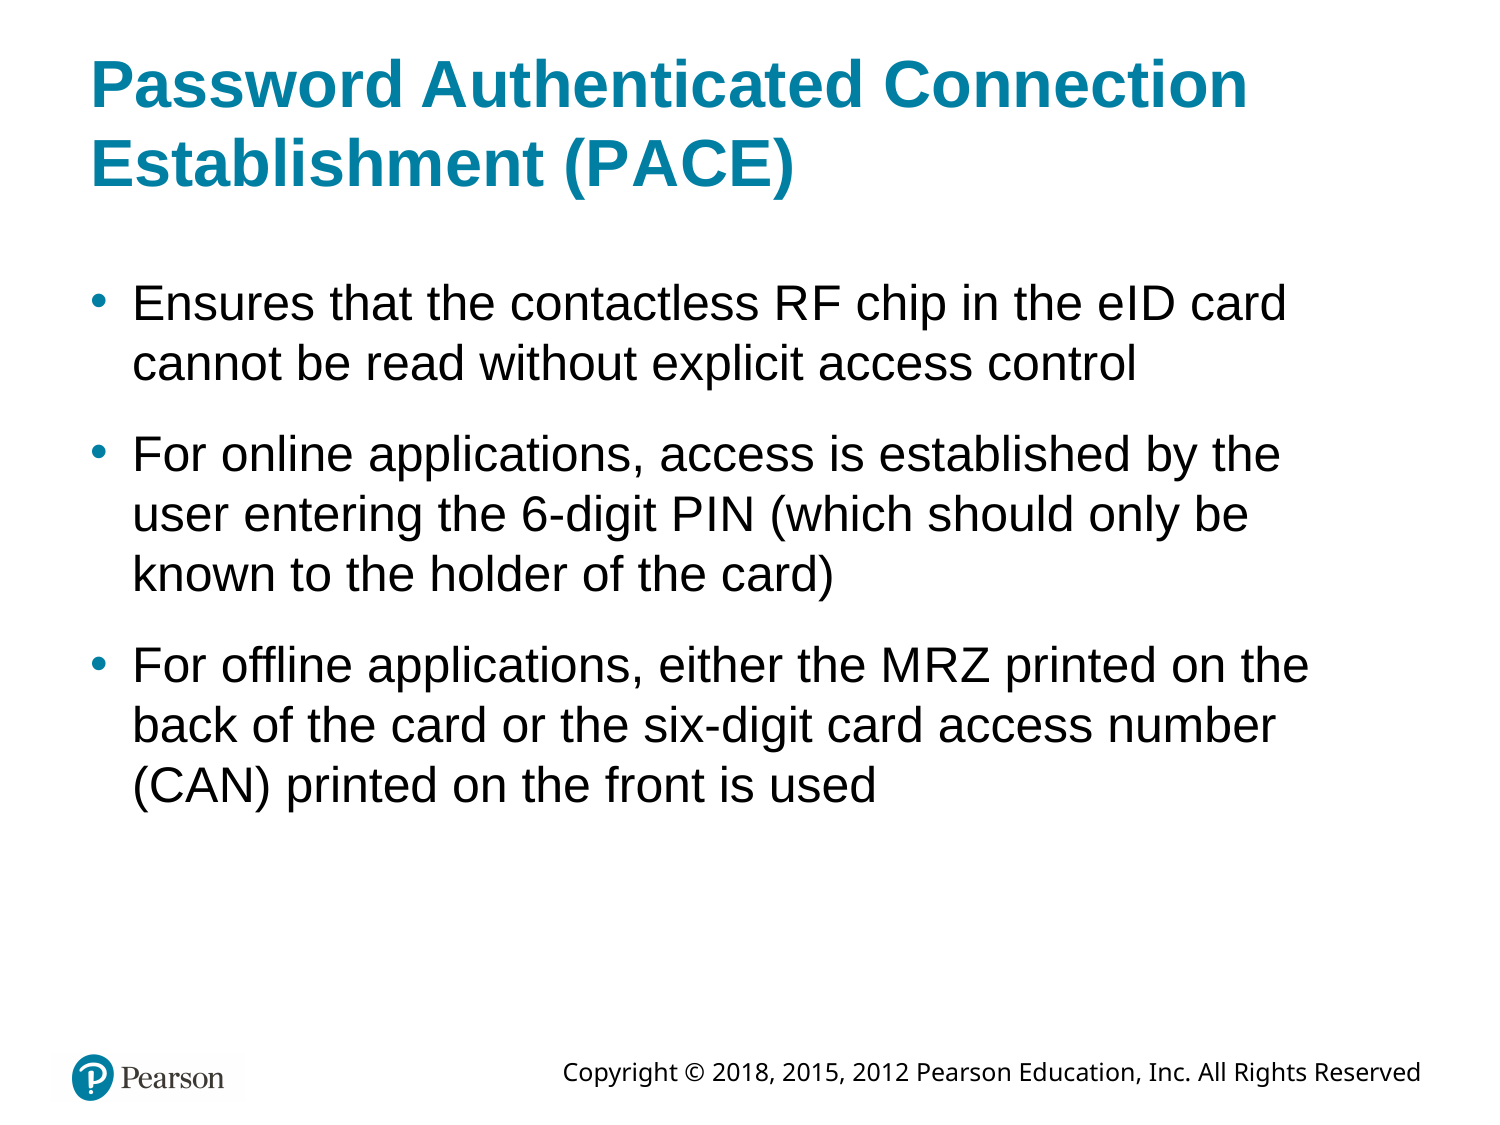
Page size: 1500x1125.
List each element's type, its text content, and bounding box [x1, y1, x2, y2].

list Ensures that the contactless R F chip in the e I D card cannot be read without explicit access control For online applications, access is established by the user entering the 6-digit P I N (which should only be known to the holder of the card) For offline applications, either the M R Z printed on the back of the card or the six-digit card access number (C A N) printed on the front is used [75, 255, 1341, 1008]
title Password Authenticated Connection Establishment (P A C E) [75, 35, 1425, 216]
picture [51, 1053, 245, 1102]
